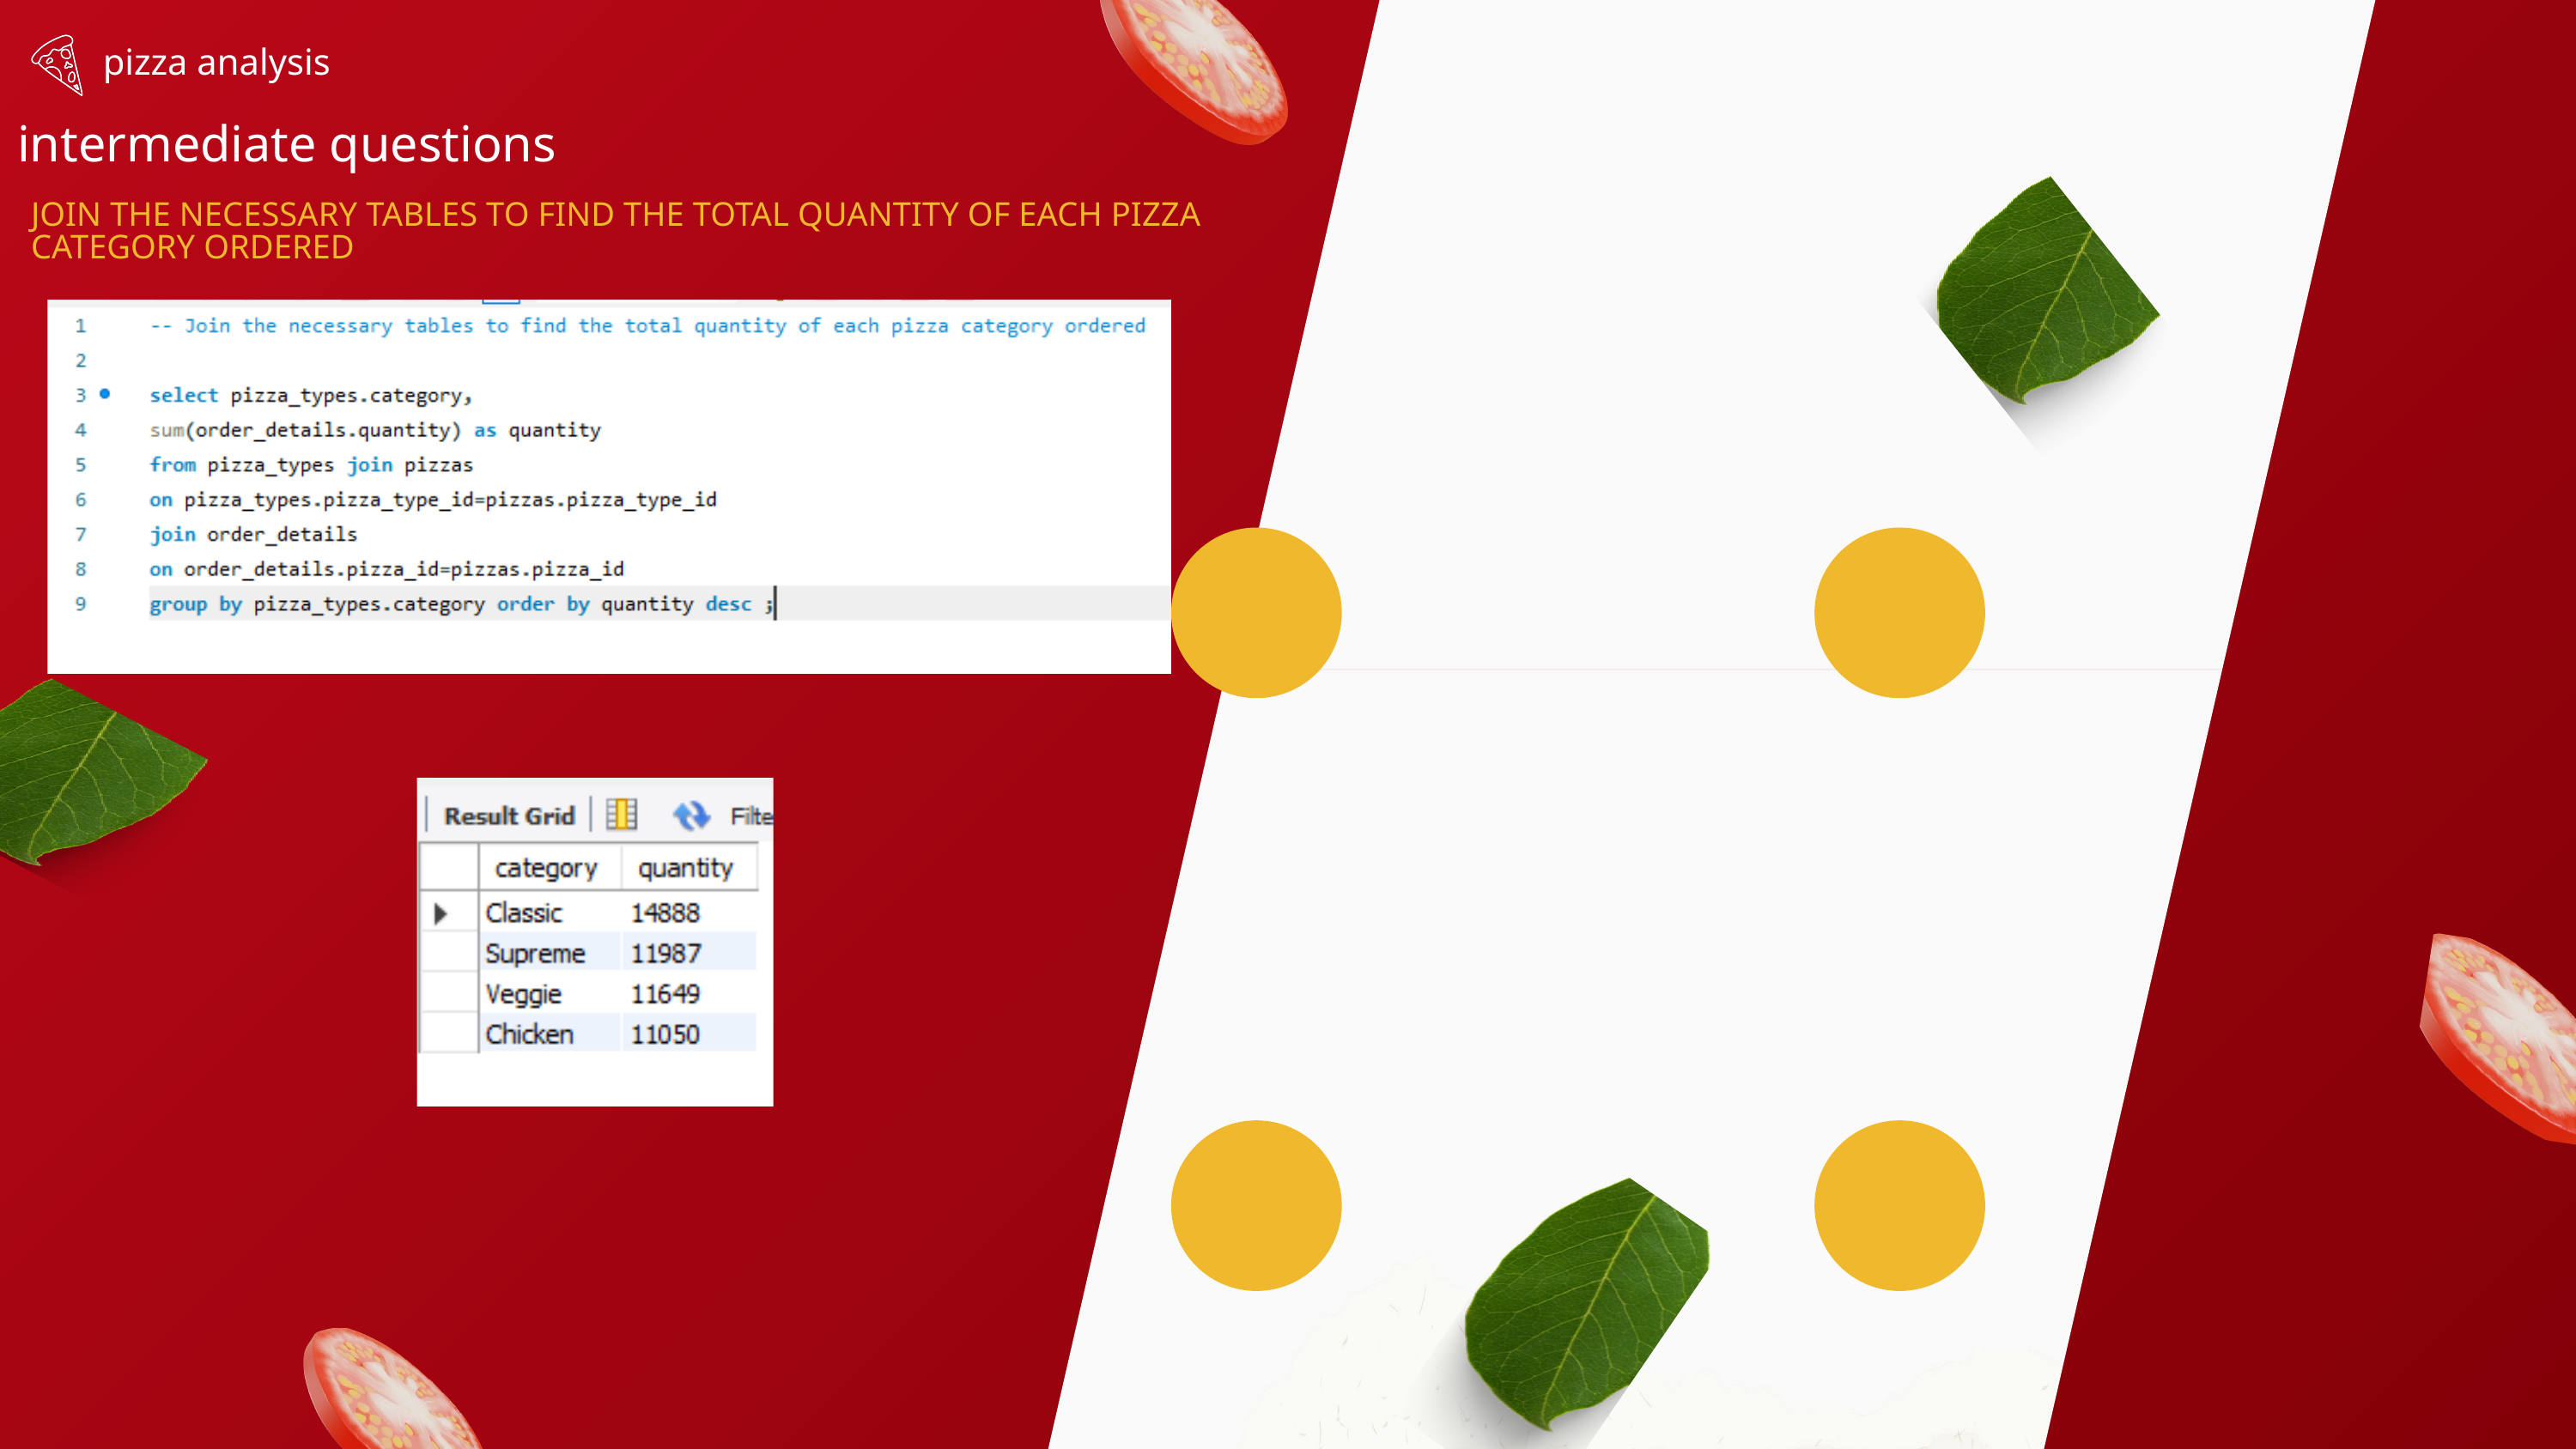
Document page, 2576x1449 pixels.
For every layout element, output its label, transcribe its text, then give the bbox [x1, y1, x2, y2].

text_box [1861, 116, 2207, 486]
text_box JOIN THE NECESSARY TABLES TO FIND THE TOTAL QUANTITY OF EACH PIZZA CATEGORY ORDERED [31, 199, 1358, 266]
text_box [416, 778, 774, 1106]
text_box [1814, 527, 1986, 699]
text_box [1170, 1119, 1342, 1292]
text_box intermediate questions [17, 122, 914, 172]
text_box [303, 1328, 492, 1449]
text_box pizza analysis [102, 46, 424, 83]
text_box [1814, 1119, 1986, 1292]
text_box [1391, 1141, 1727, 1449]
text_box [47, 300, 1171, 674]
text_box [31, 34, 83, 96]
text_box [0, 652, 235, 935]
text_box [1170, 527, 1342, 699]
text_box [1048, 0, 2376, 1449]
text_box [2405, 932, 2576, 1145]
text_box [1099, 0, 1288, 145]
